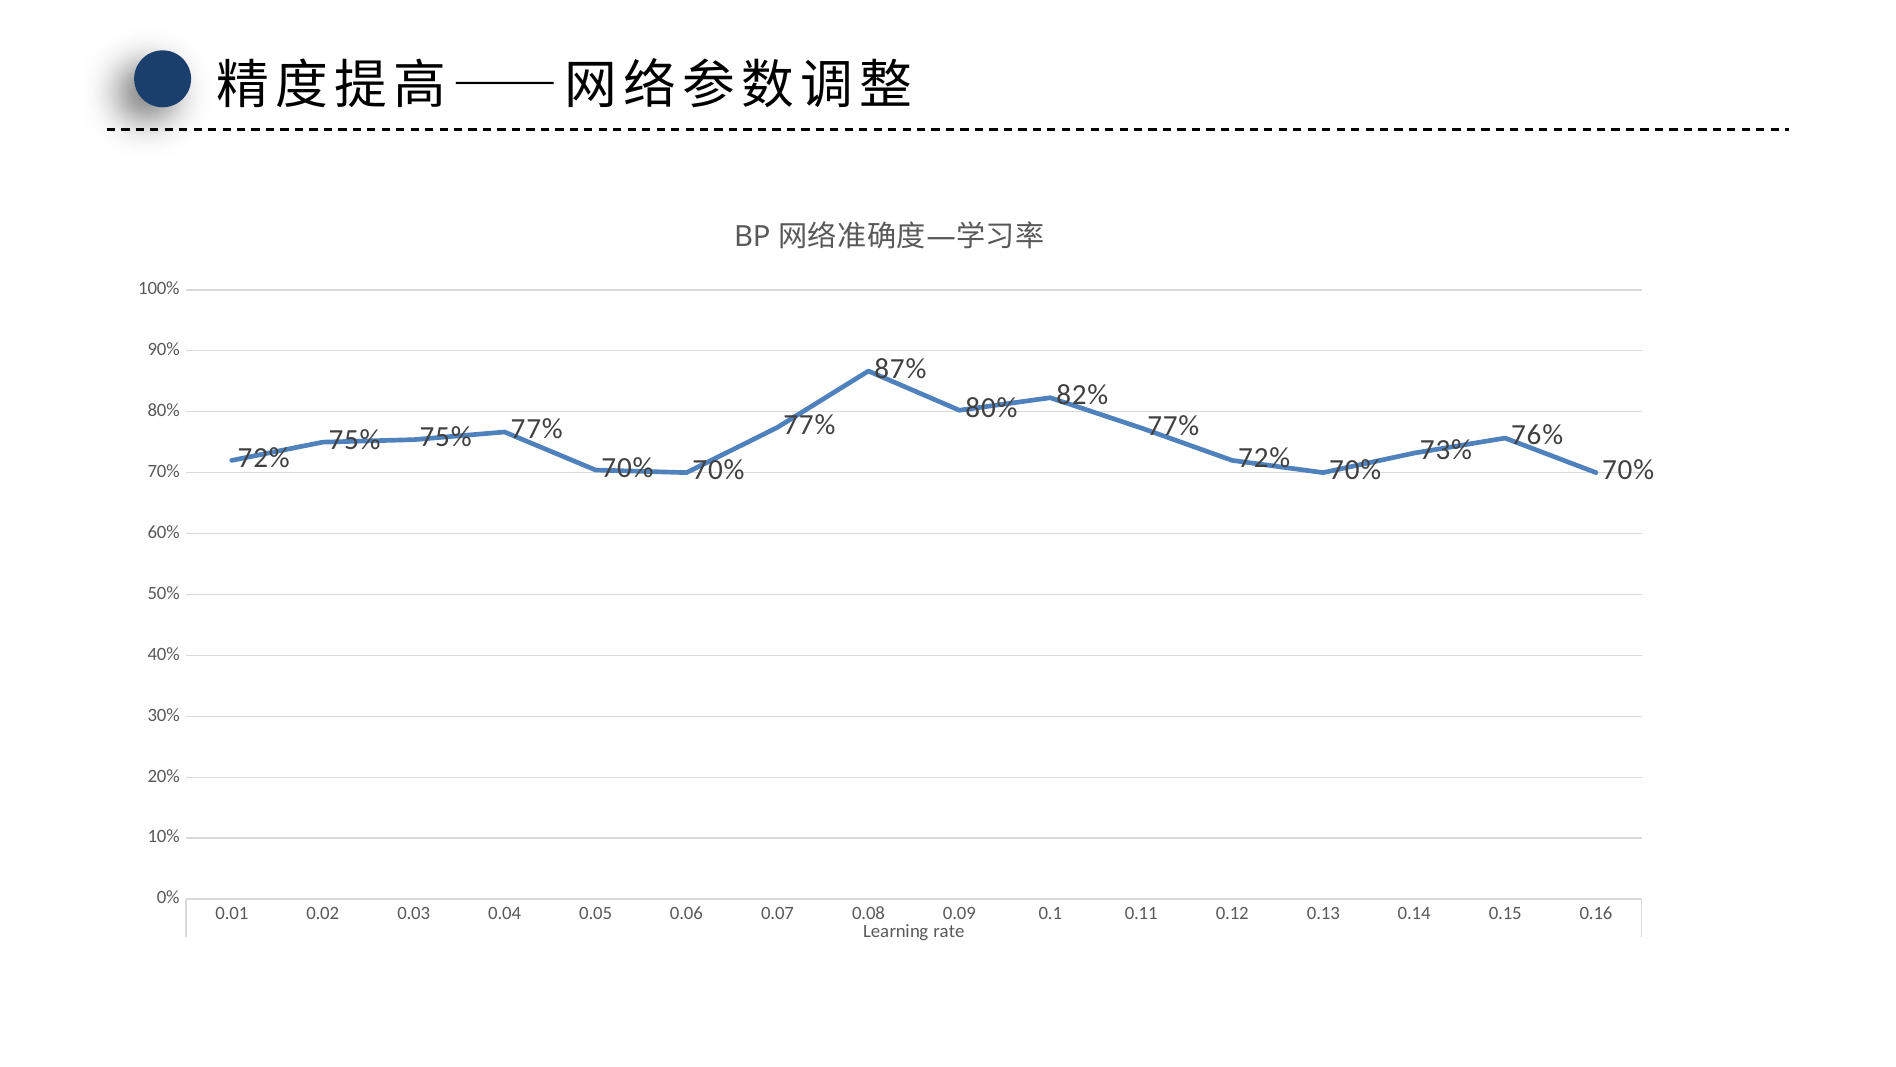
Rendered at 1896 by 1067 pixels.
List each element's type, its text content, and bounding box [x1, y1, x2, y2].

chart [106, 183, 1674, 959]
text_box 精度提高——网络参数调整 [201, 42, 928, 121]
text_box [132, 48, 194, 110]
